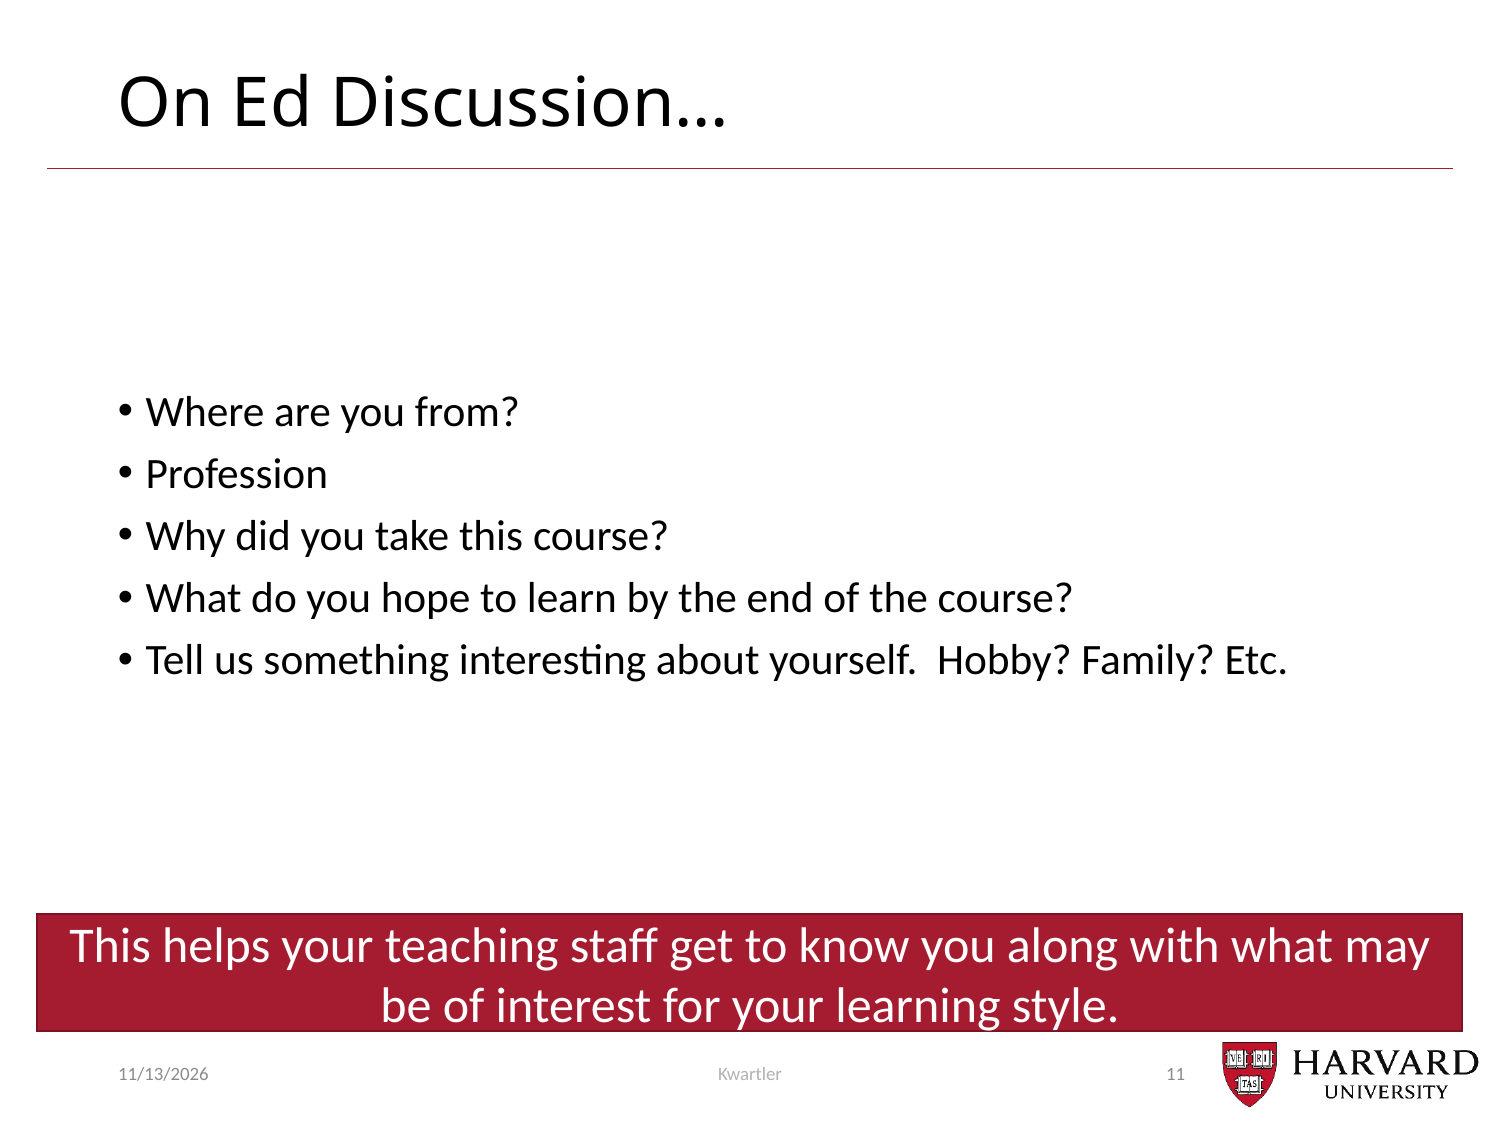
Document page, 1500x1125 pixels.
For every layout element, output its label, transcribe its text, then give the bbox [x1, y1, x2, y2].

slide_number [103, 1042, 441, 1103]
slide_number 11 [1059, 1042, 1200, 1103]
title On Ed Discussion… [103, 59, 1397, 157]
text_box Where are you from? Profession Why did you take this course? What do you hope to learn by the end of the course? Tell us something interesting about yourself. Hobby? Family? Etc. [103, 381, 1397, 694]
footer Kwartler [496, 1042, 1004, 1103]
text_box This helps your teaching staff get to know you along with what may be of interest for your learning style. [36, 913, 1463, 1032]
picture [1200, 1024, 1500, 1125]
